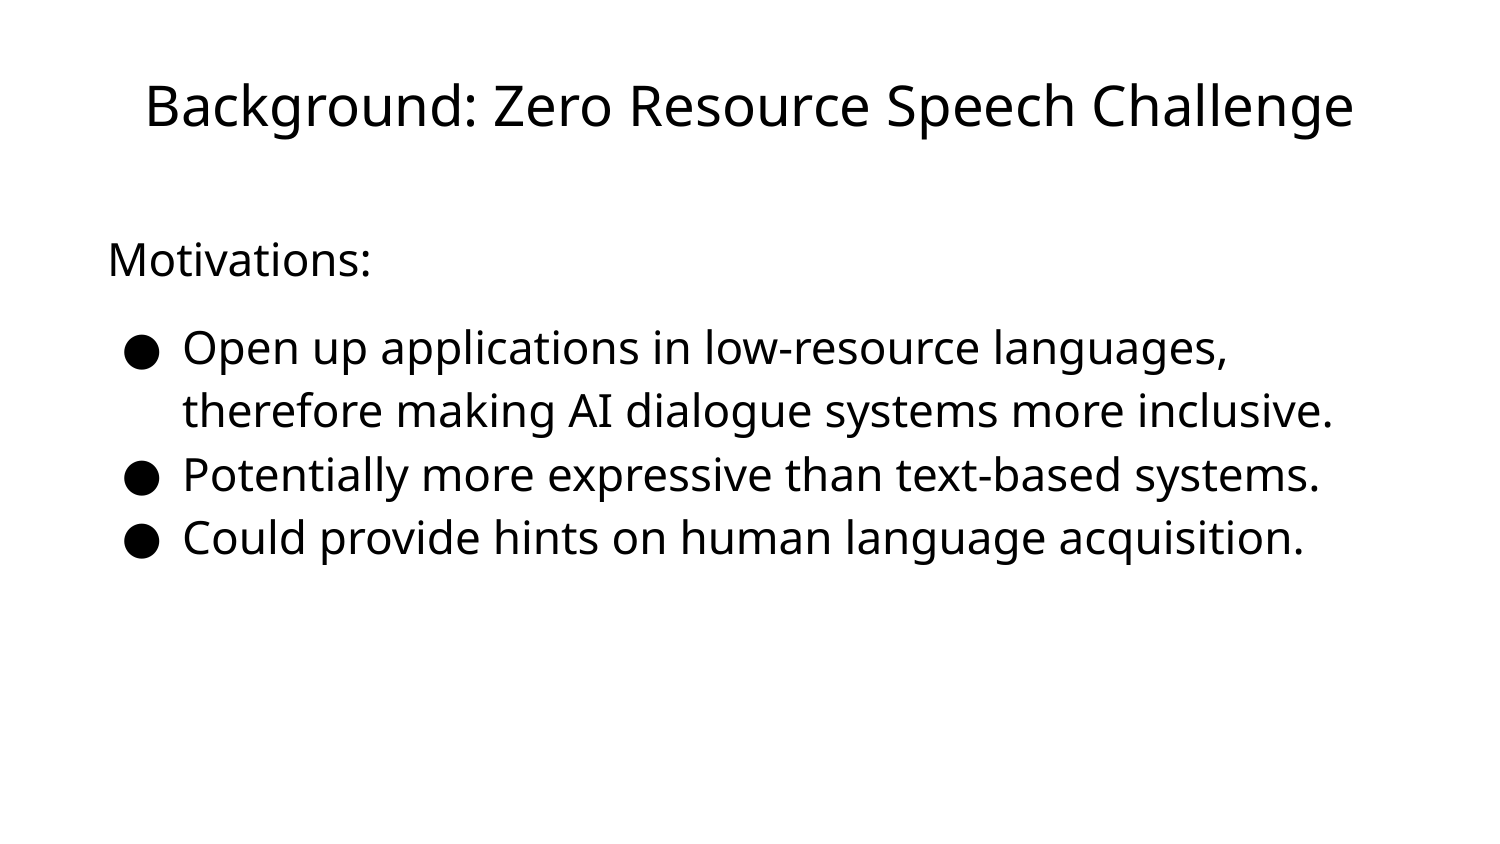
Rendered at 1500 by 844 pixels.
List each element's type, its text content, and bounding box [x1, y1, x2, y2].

title Background: Zero Resource Speech Challenge [75, 33, 1425, 175]
text_box Motivations: Open up applications in low-resource languages, therefore making AI dialogue systems more inclusive. Potentially more expressive than text-based systems. Could provide hints on human language acquisition. [92, 207, 1425, 579]
